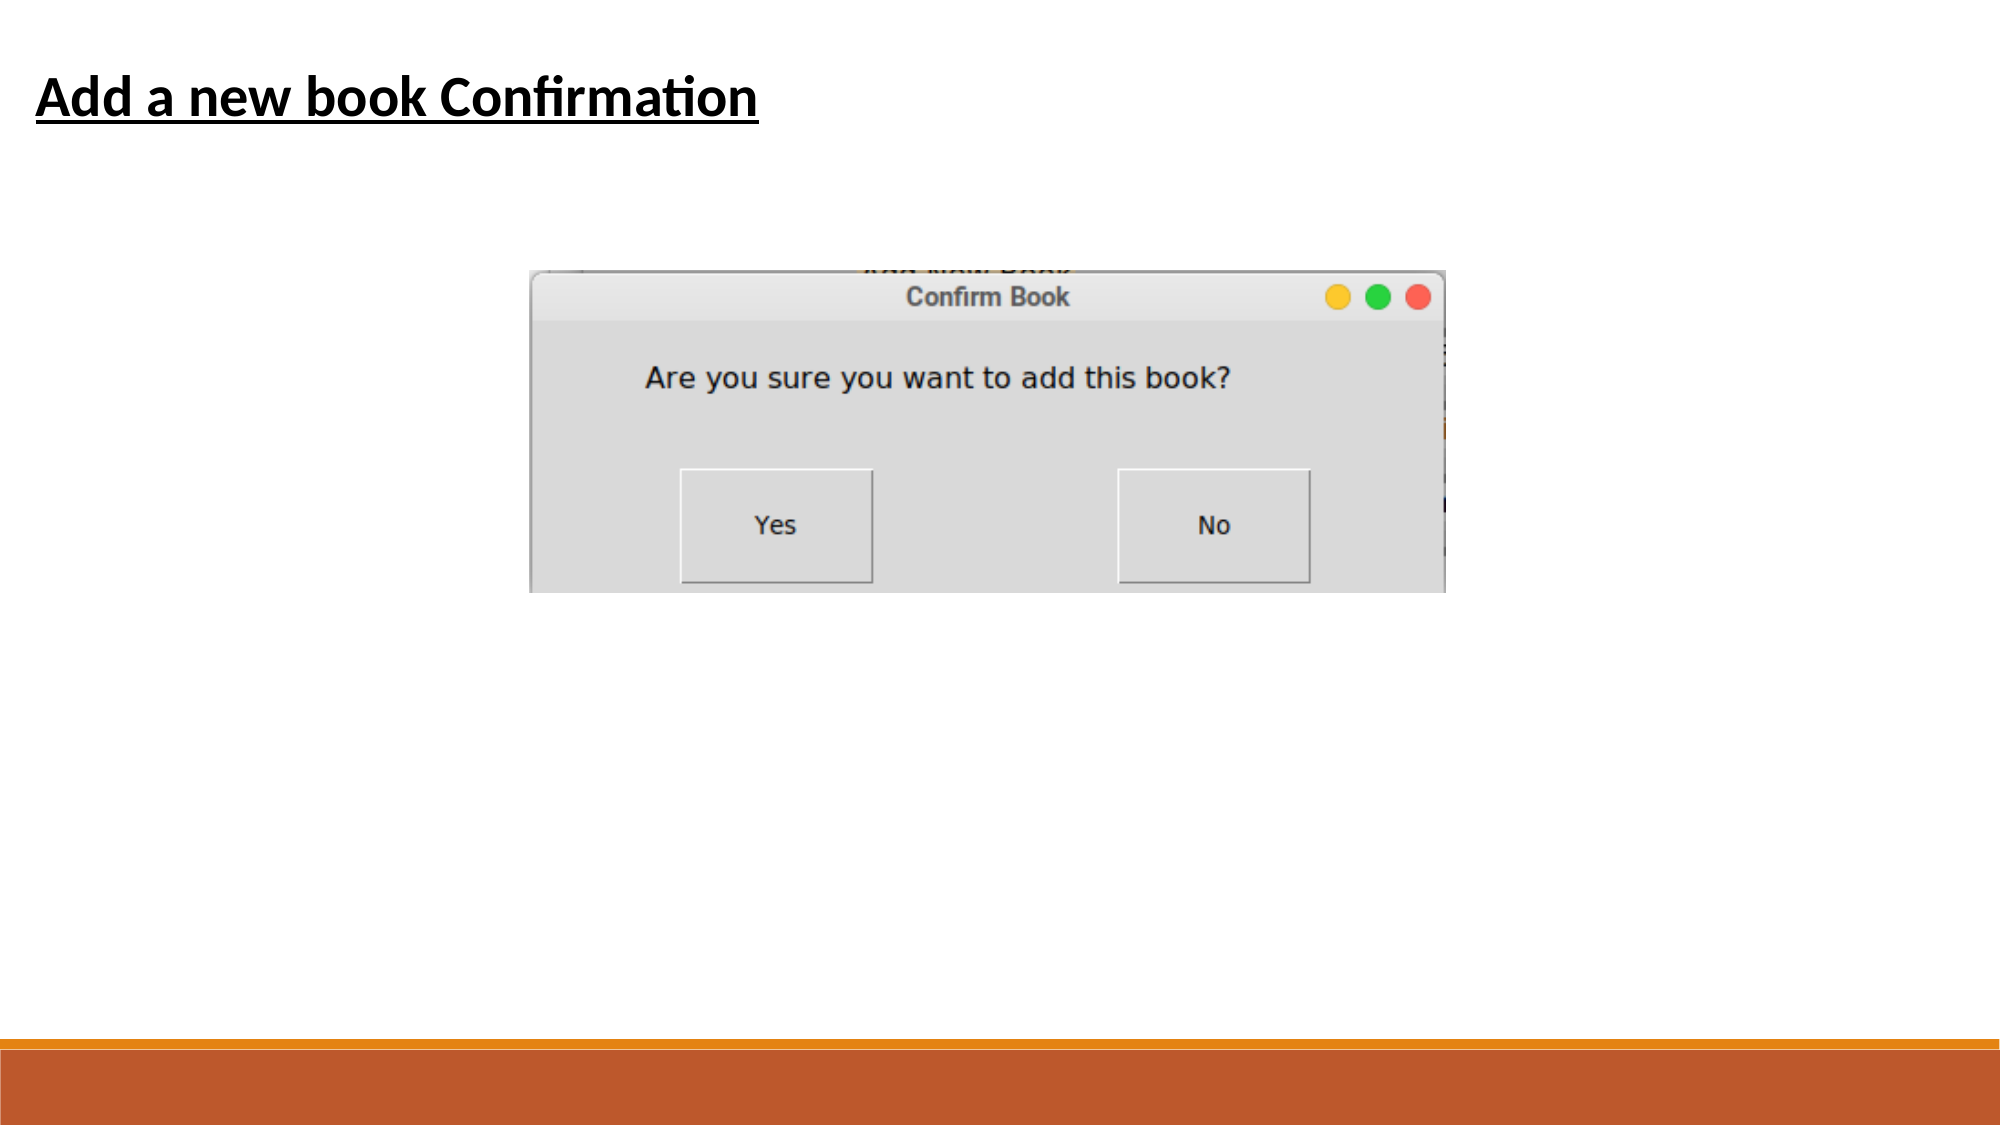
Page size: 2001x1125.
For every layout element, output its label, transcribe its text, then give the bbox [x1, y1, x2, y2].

text_box Add a new book Confirmation [20, 50, 786, 136]
picture [528, 270, 1446, 594]
